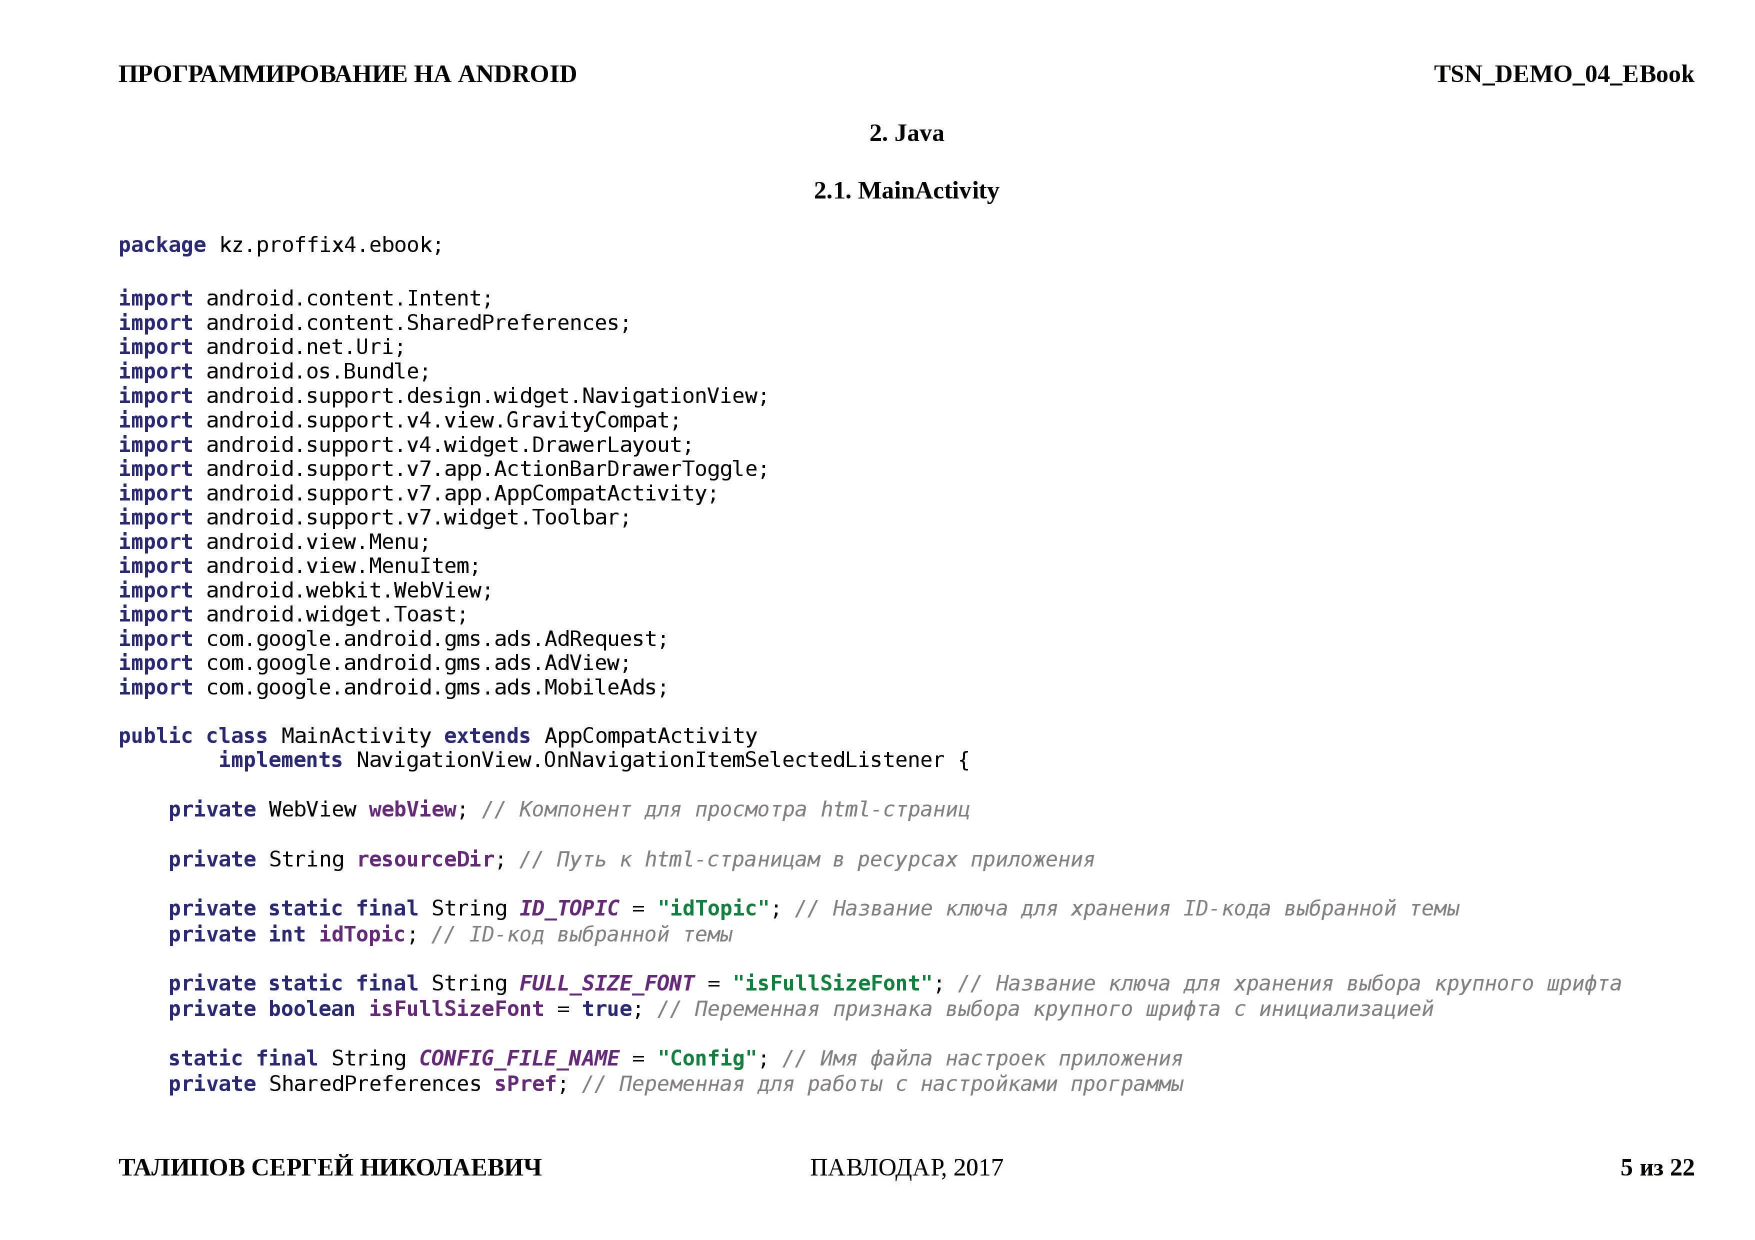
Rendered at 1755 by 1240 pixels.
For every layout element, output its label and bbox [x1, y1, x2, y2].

text_box [0, 0, 1754, 1240]
